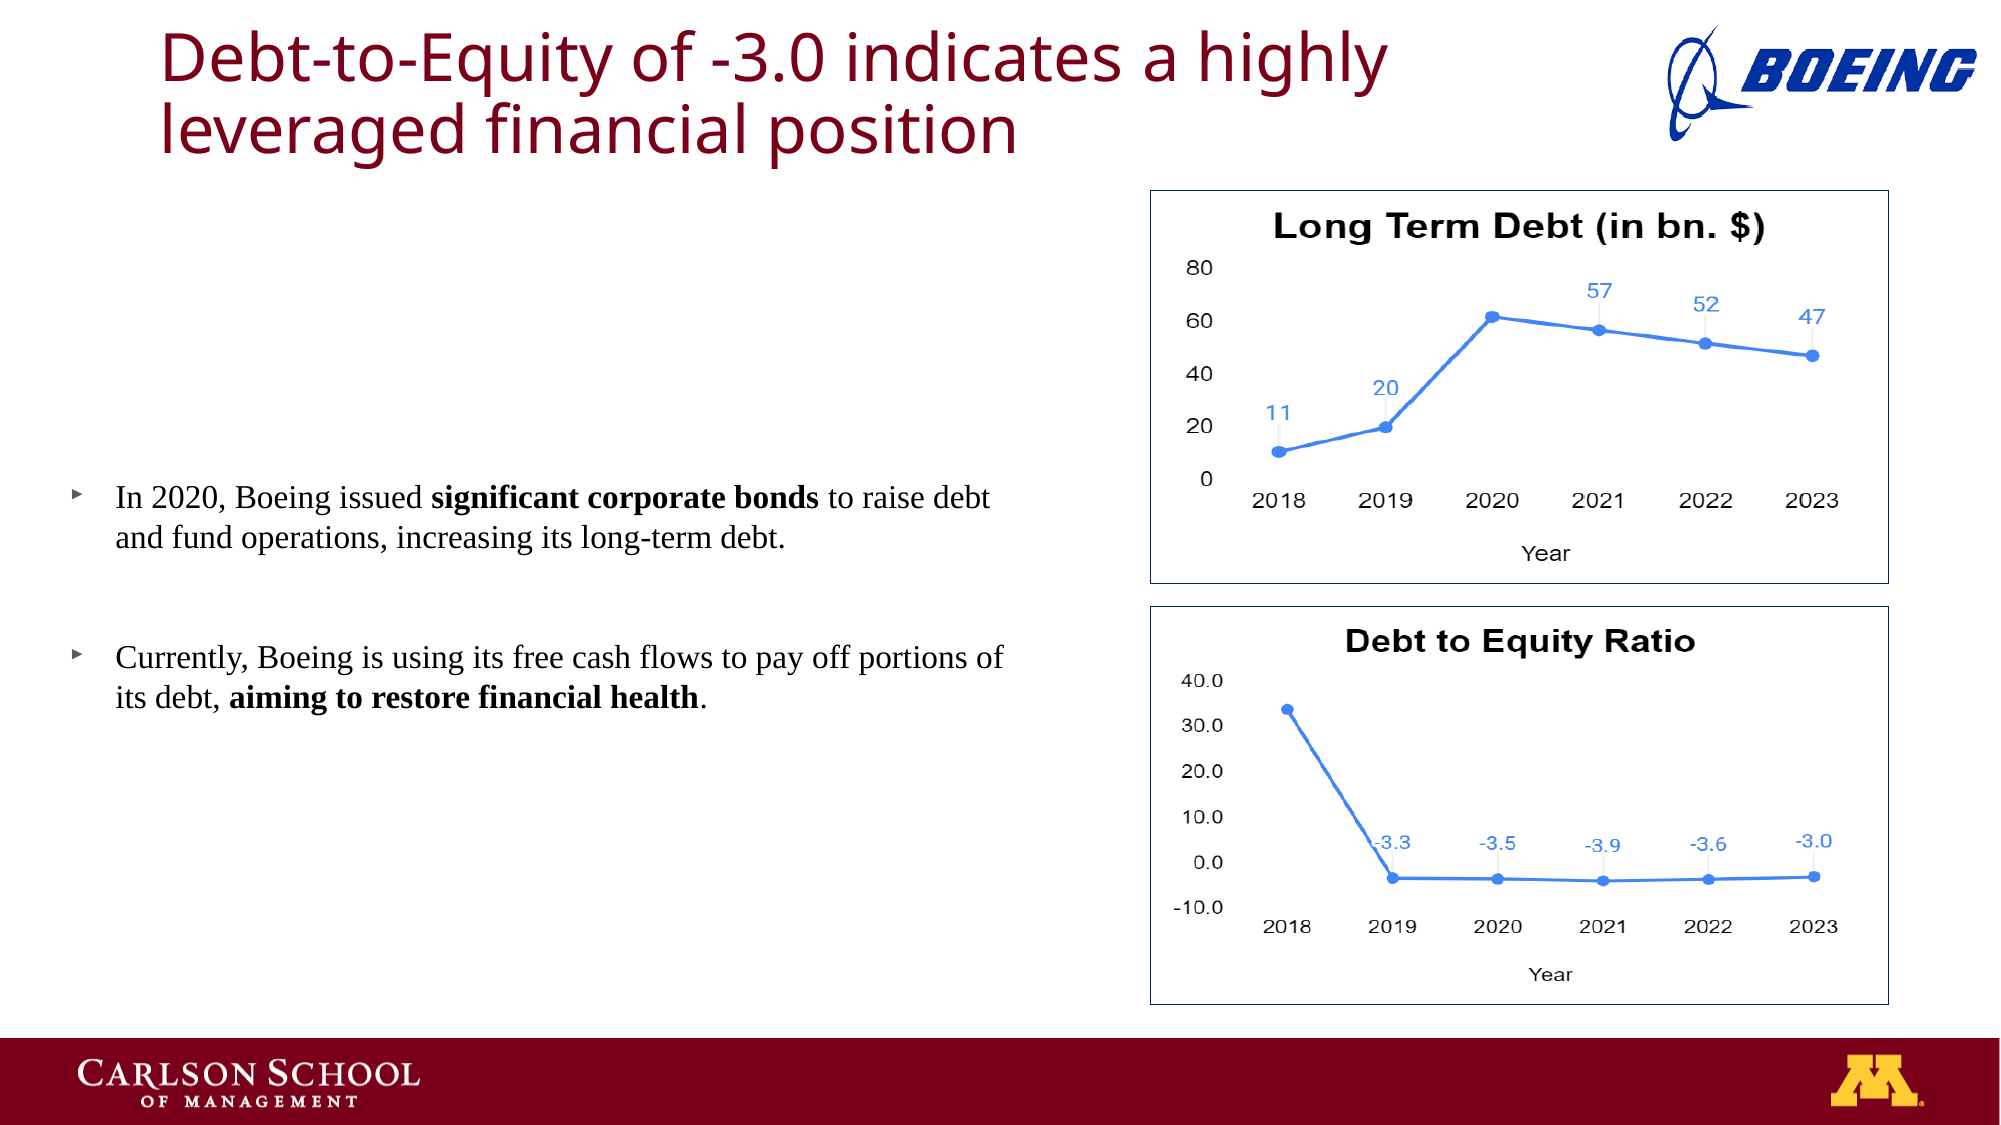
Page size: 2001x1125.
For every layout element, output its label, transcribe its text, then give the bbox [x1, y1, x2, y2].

picture [1150, 606, 1889, 1005]
picture [1665, 23, 1979, 144]
picture [1150, 190, 1889, 584]
list In 2020, Boeing issued significant corporate bonds to raise debt and fund operations, increasing its long-term debt. Currently, Boeing is using its free cash flows to pay off portions of its debt, aiming to restore financial health. [53, 248, 1057, 902]
title Debt-to-Equity of -3.0 indicates a highly leveraged financial position [9, 12, 1540, 179]
picture [0, 1038, 2000, 1125]
